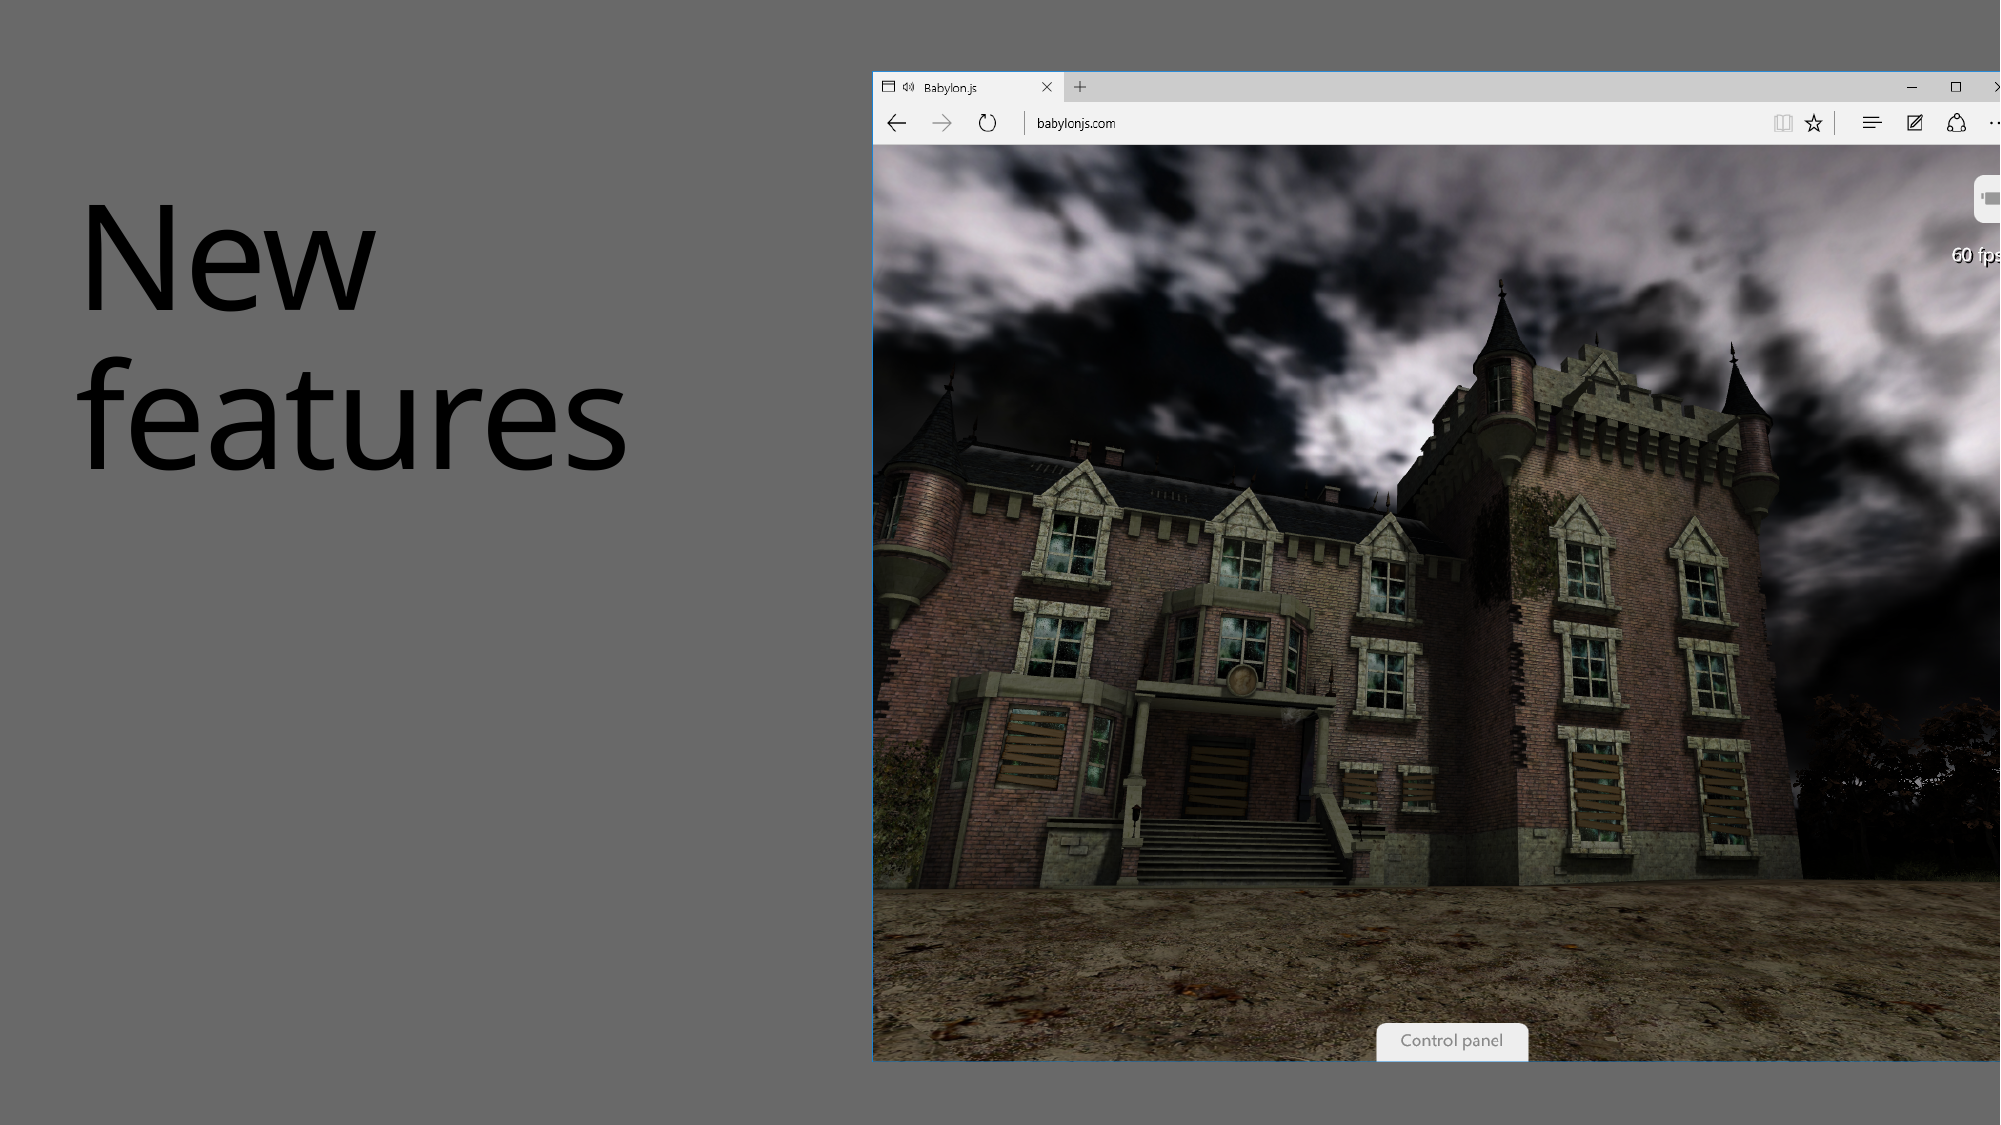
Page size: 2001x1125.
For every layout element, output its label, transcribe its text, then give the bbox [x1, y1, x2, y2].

picture [871, 70, 2000, 1062]
title New features [50, 168, 871, 520]
